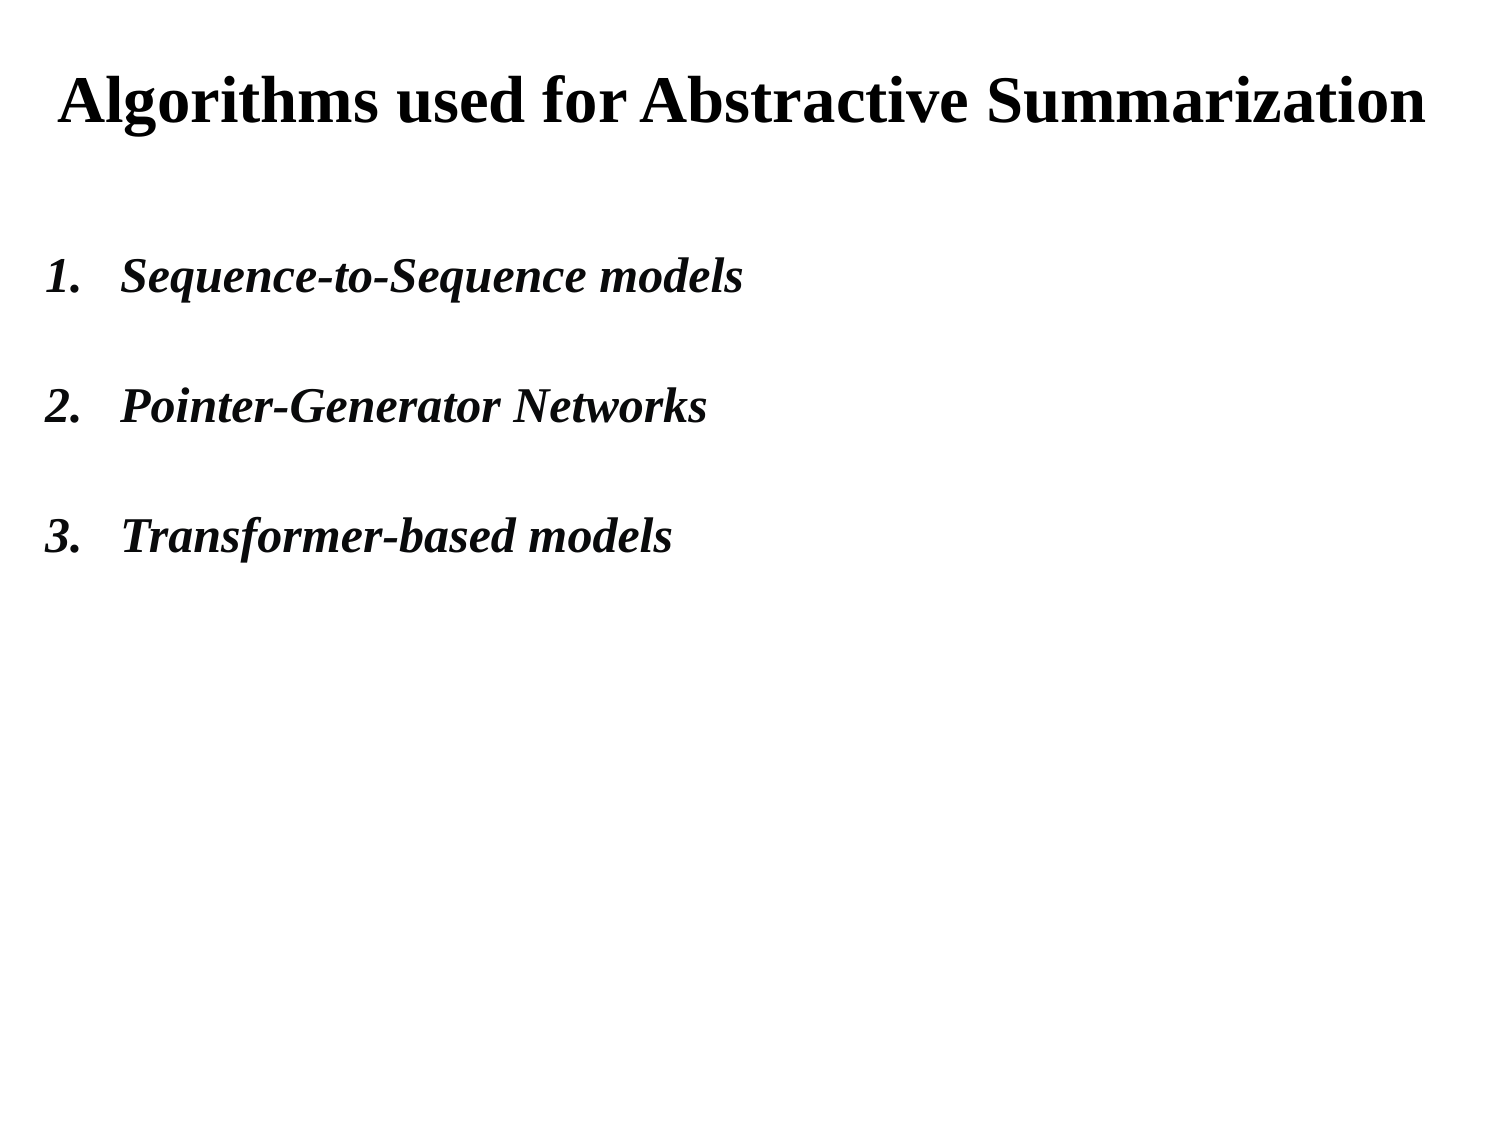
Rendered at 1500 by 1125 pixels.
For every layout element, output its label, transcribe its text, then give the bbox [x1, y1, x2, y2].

title Algorithms used for Abstractive Summarization [30, 49, 1456, 143]
list Sequence-to-Sequence models Pointer-Generator Networks Transformer-based models [30, 174, 1456, 1125]
